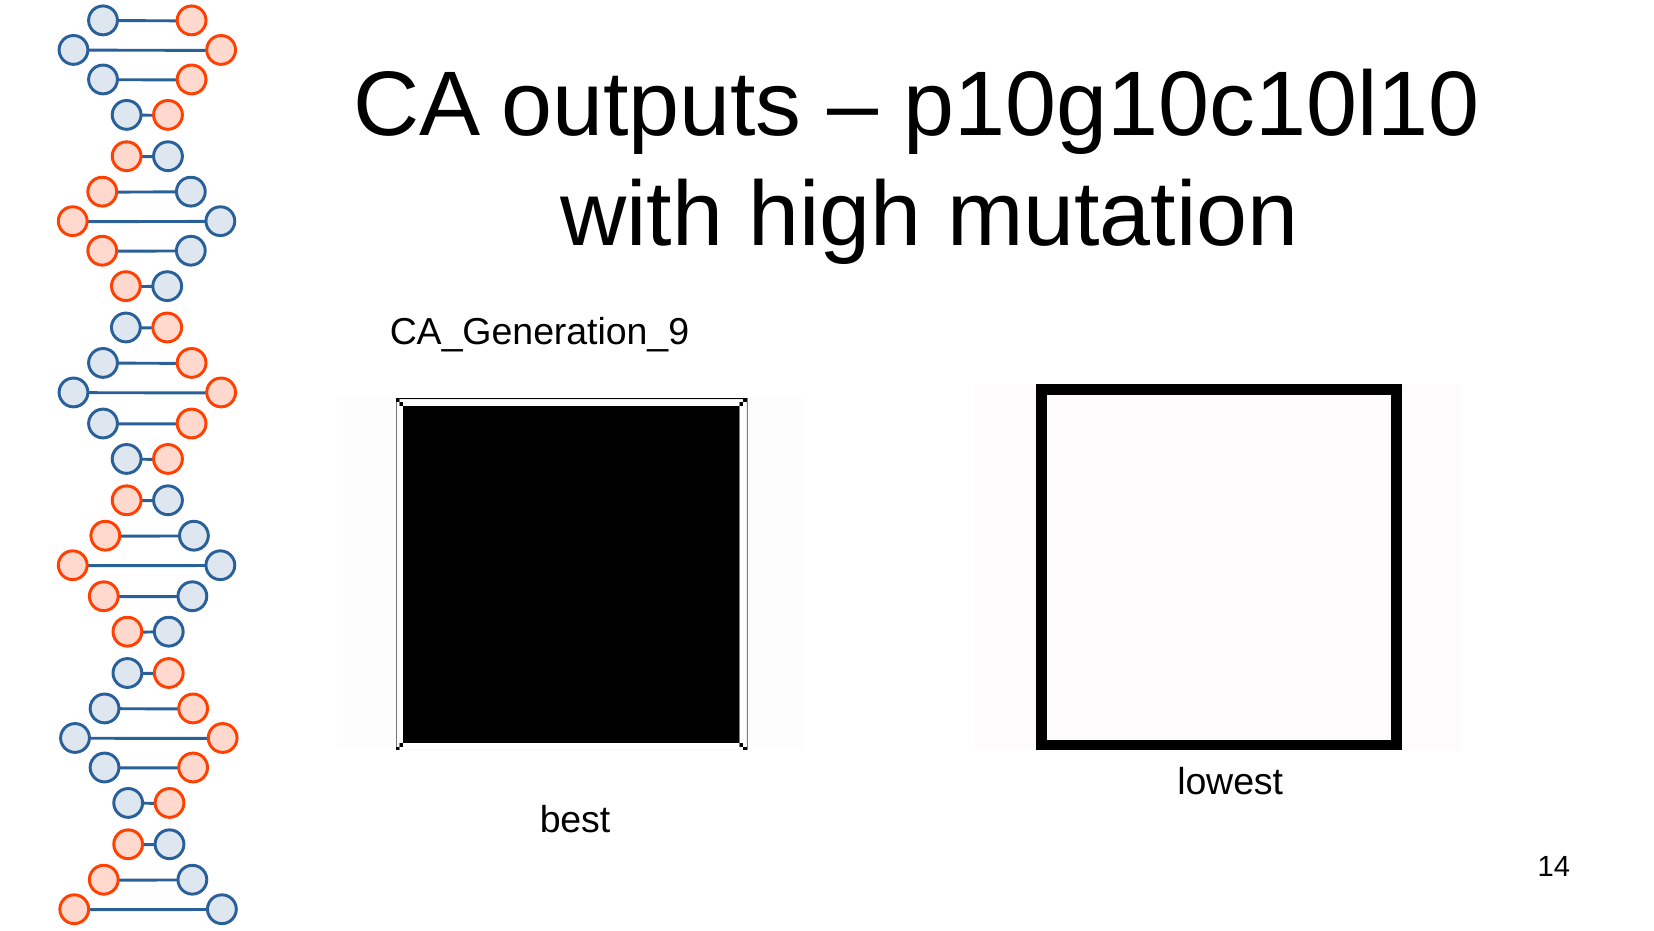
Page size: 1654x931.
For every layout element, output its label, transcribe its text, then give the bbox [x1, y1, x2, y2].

text_box lowest [1162, 758, 1312, 825]
picture [337, 398, 806, 750]
picture [974, 384, 1463, 750]
slide_number 14 [1185, 847, 1571, 911]
text_box CA_Generation_9 [374, 299, 750, 375]
text_box best [525, 787, 637, 862]
title CA outputs – p10g10c10l10 with high mutation [265, 51, 1594, 256]
